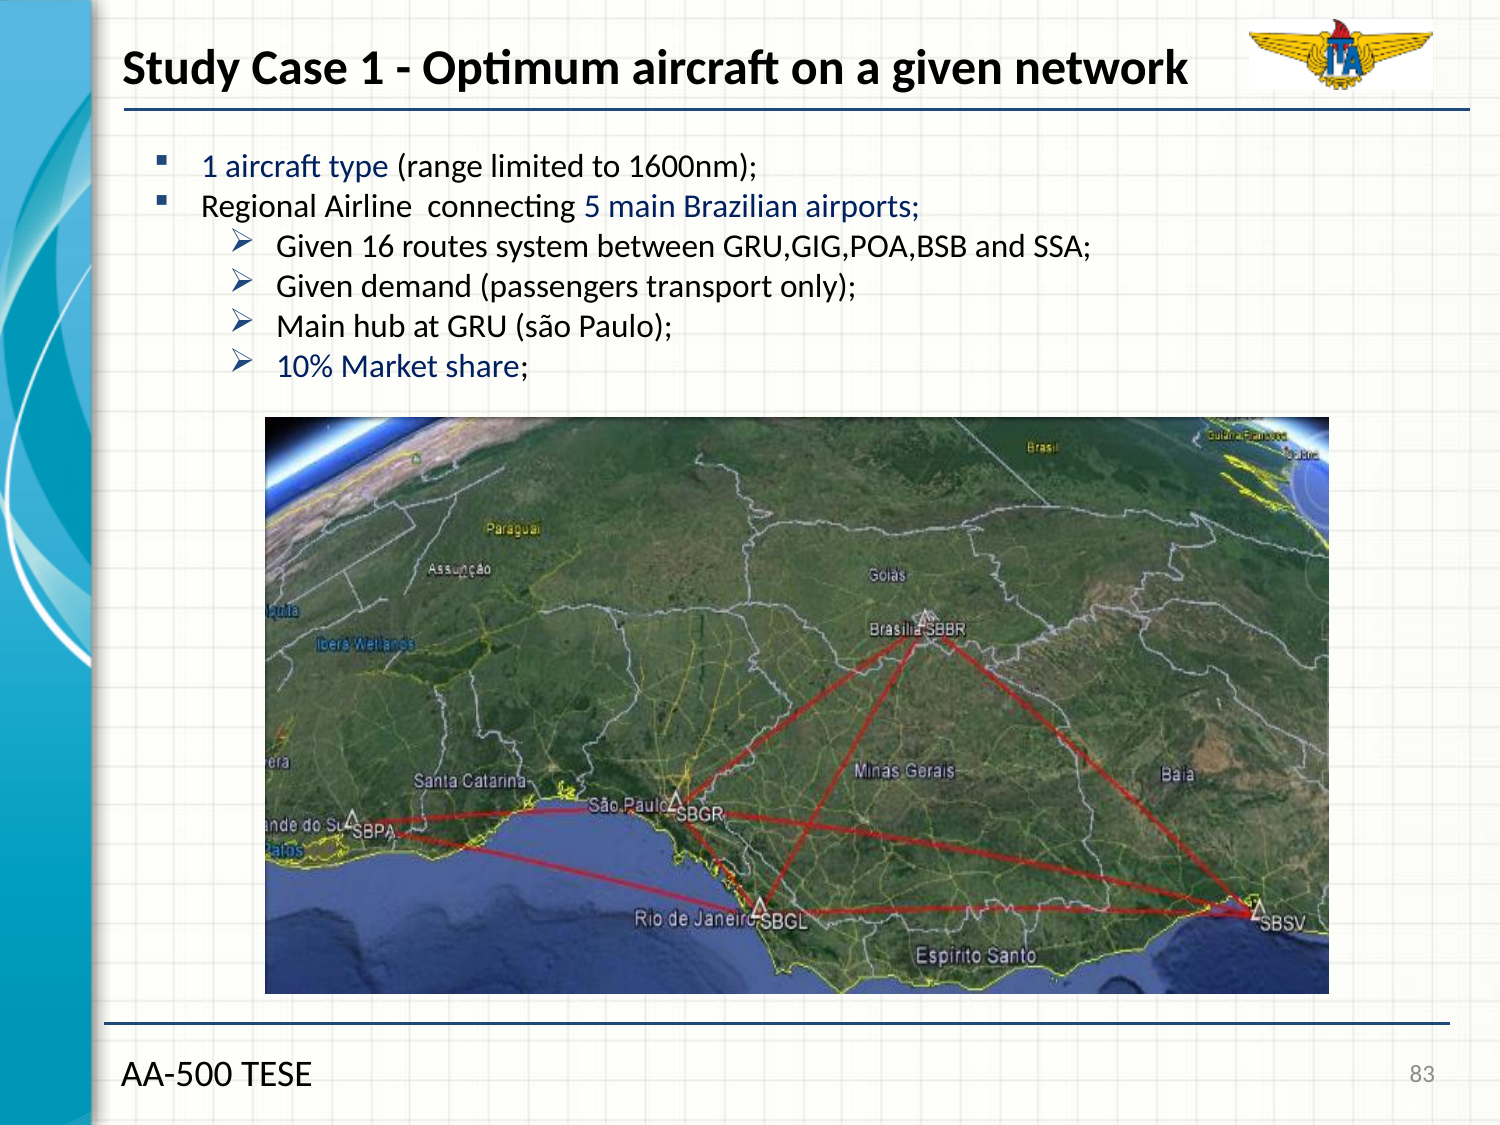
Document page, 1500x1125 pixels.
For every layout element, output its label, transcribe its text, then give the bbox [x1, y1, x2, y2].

text_box Study Case 1 - Optimum aircraft on a given network [107, 27, 1258, 102]
picture [0, 0, 1500, 1125]
slide_number 83 [1100, 1042, 1450, 1103]
text_box 1 aircraft type (range limited to 1600nm); Regional Airline connecting 5 main Brazilian airports; Given 16 routes system between GRU,GIG,POA,BSB and SSA; Given demand (passengers transport only); Main hub at GRU (são Paulo); 10% Market share; [139, 137, 1497, 392]
